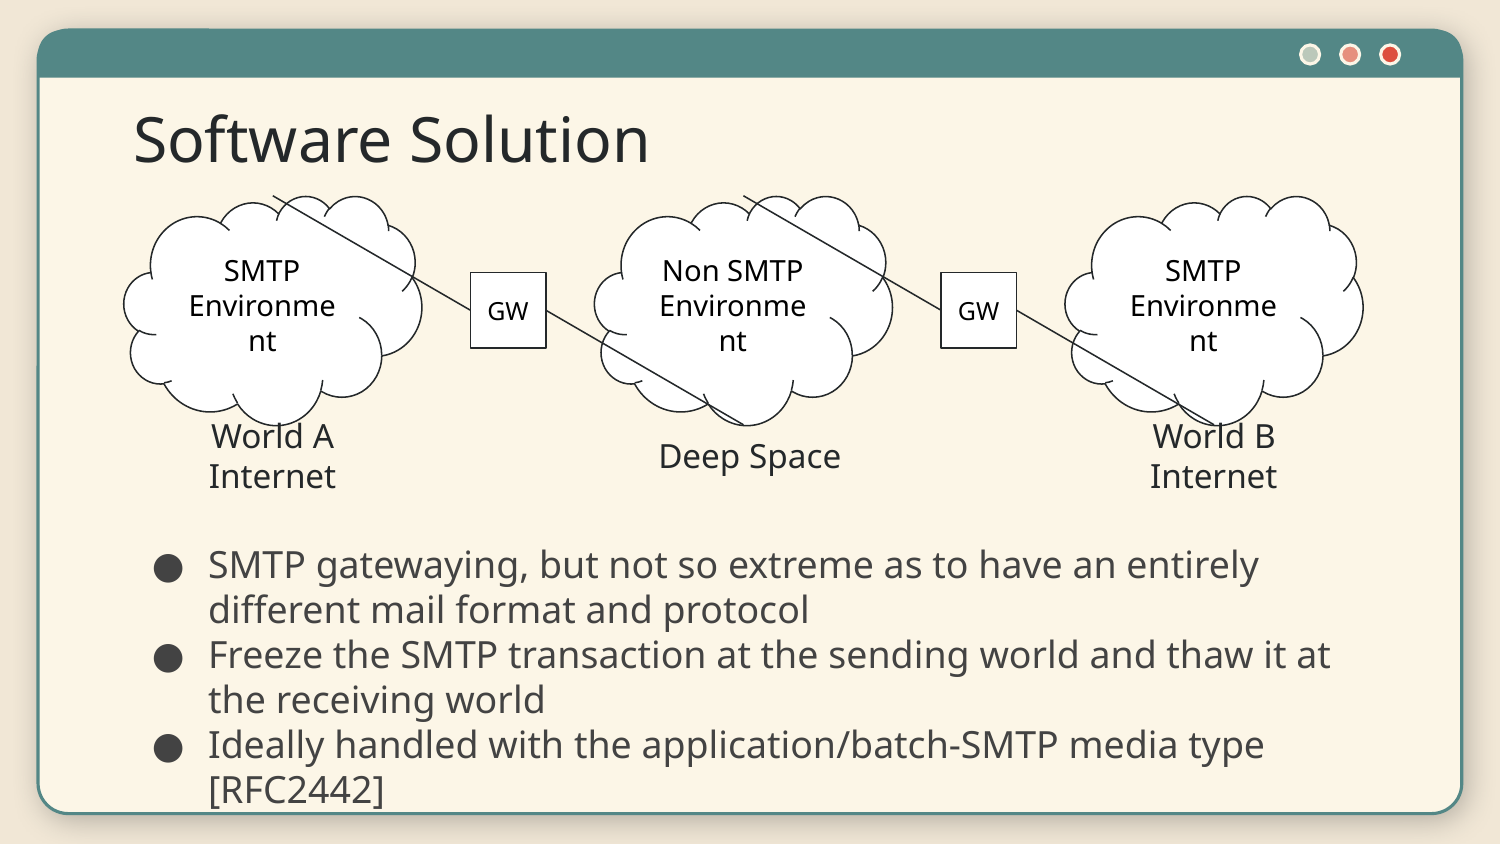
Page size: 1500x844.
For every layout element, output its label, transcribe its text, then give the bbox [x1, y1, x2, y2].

text_box SMTP Environment [1064, 196, 1364, 424]
list World B Internet [1080, 424, 1348, 485]
list World A Internet [139, 424, 407, 485]
text_box SMTP Environment [123, 202, 422, 424]
list Deep Space [641, 424, 859, 485]
text_box GW [470, 272, 546, 348]
text_box SMTP Environment [287, 196, 416, 276]
text_box GW [940, 272, 1017, 348]
title Software Solution [118, 85, 1382, 180]
text_box Non SMTP Environment [594, 202, 893, 424]
text_box Non SMTP Environment [758, 196, 886, 275]
list SMTP gatewaying, but not so extreme as to have an entirely different mail format and protocol Freeze the SMTP transaction at the sending world and thaw it at the receiving world Ideally handled with the application/batch-SMTP media type [RFC2442] [118, 526, 1394, 772]
